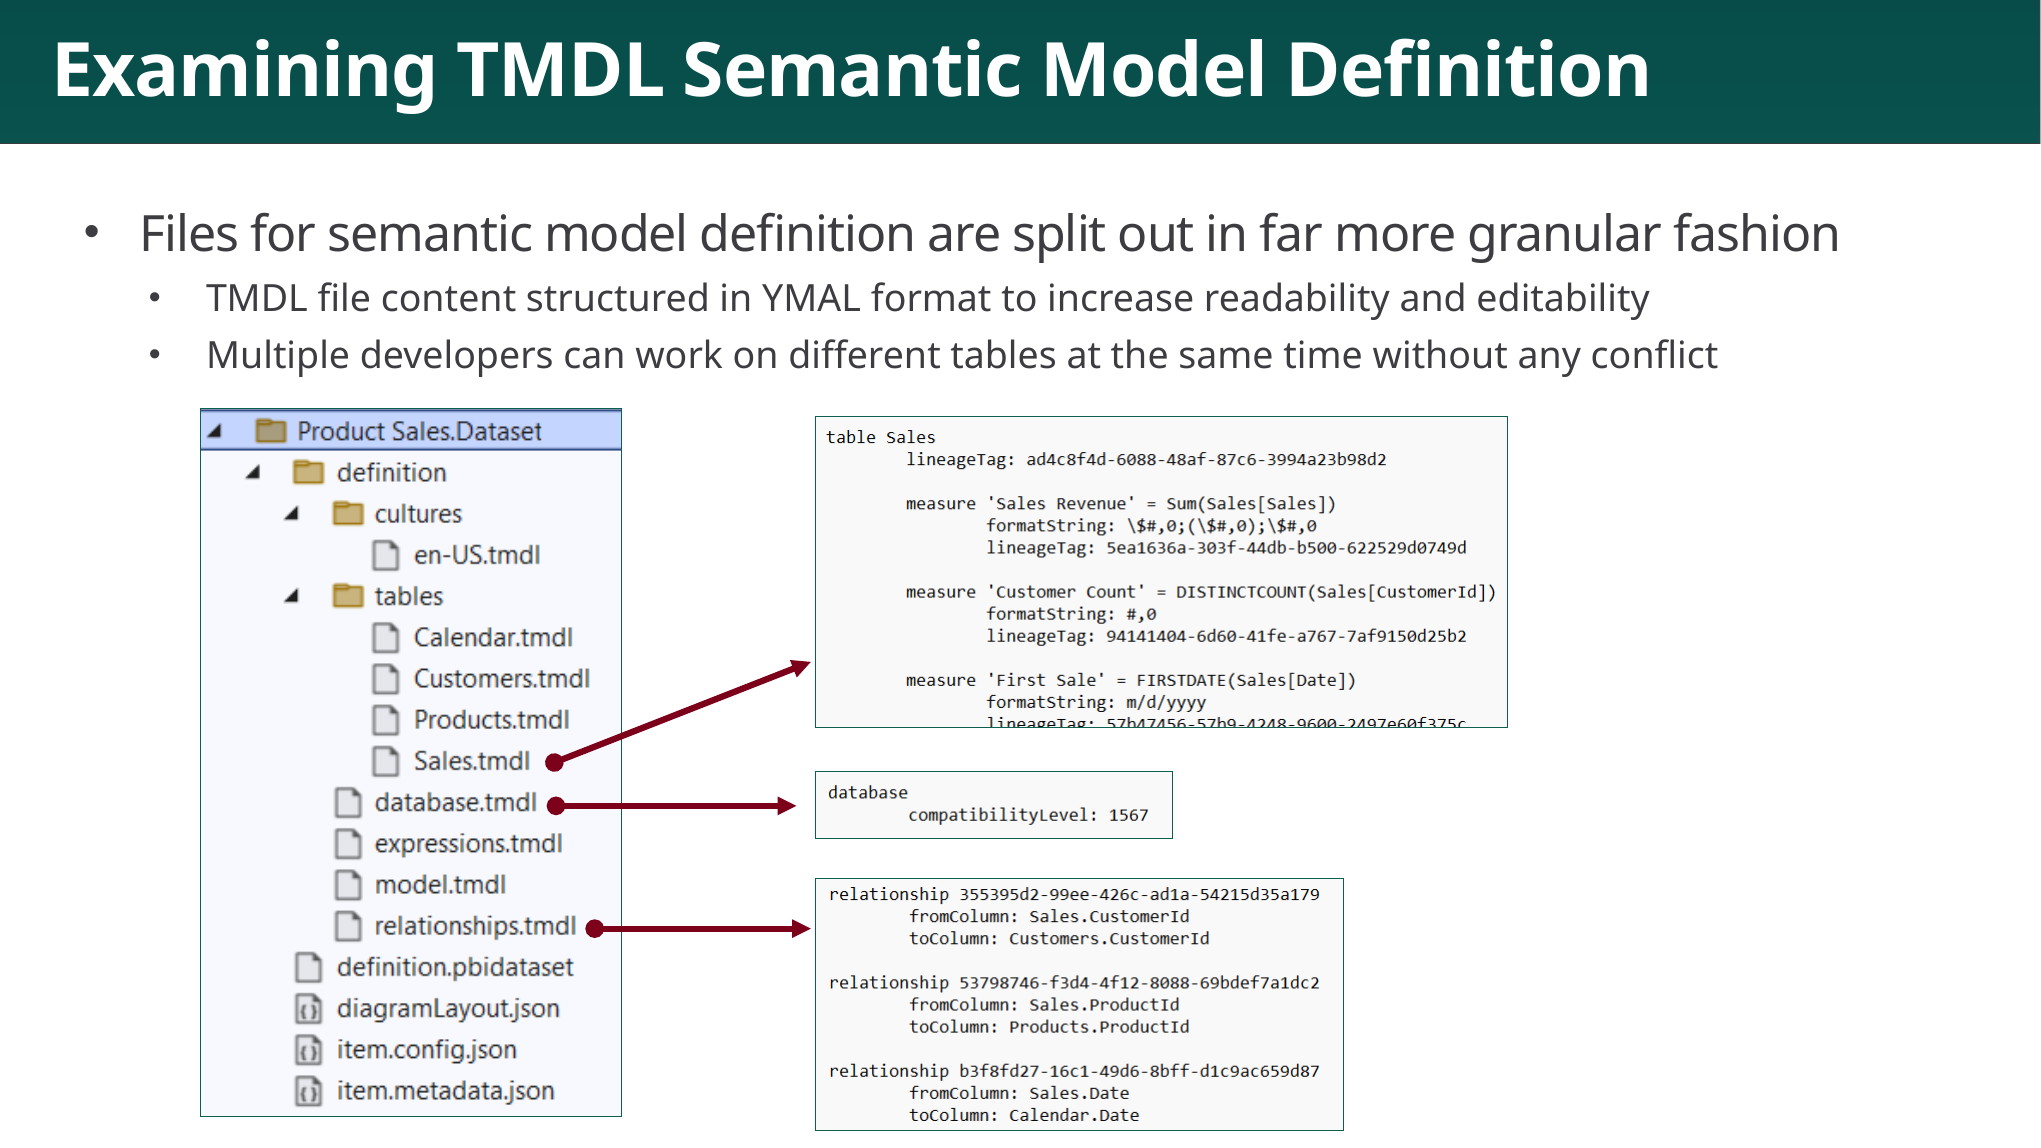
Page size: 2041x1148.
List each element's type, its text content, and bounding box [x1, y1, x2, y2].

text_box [555, 771, 1173, 840]
list Files for semantic model definition are split out in far more granular fashion TMDL file content structured in YMAL format to increase readability and editability Multiple developers can work on different tables at the same time without any conflict [83, 201, 1988, 379]
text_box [594, 878, 1344, 1131]
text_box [554, 416, 1508, 763]
picture [200, 408, 622, 1117]
title Examining TMDL Semantic Model Definition [51, 31, 1988, 113]
